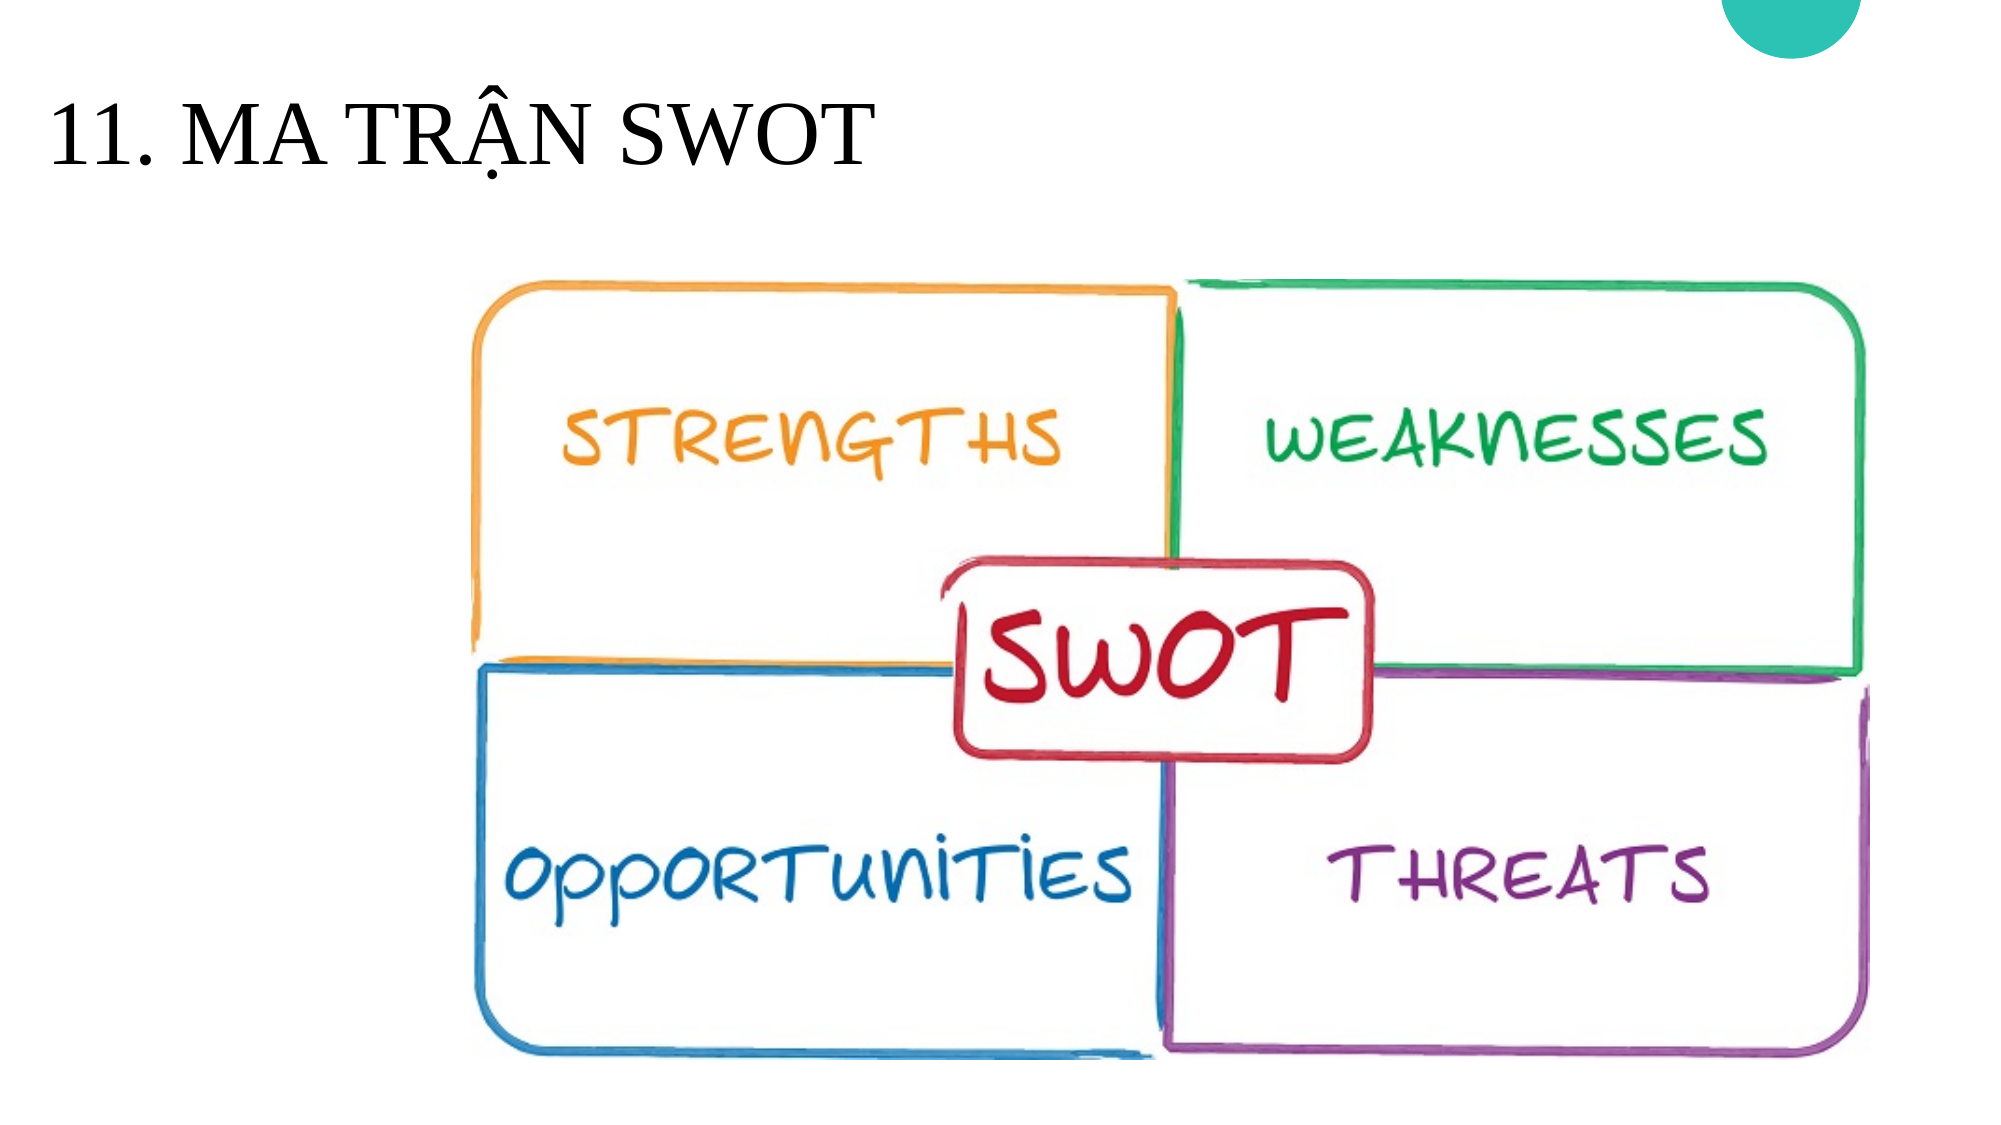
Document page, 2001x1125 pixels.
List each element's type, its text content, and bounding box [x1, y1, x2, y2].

text_box 11. MA TRẬN SWOT [0, 65, 1110, 191]
picture [471, 279, 1870, 1060]
